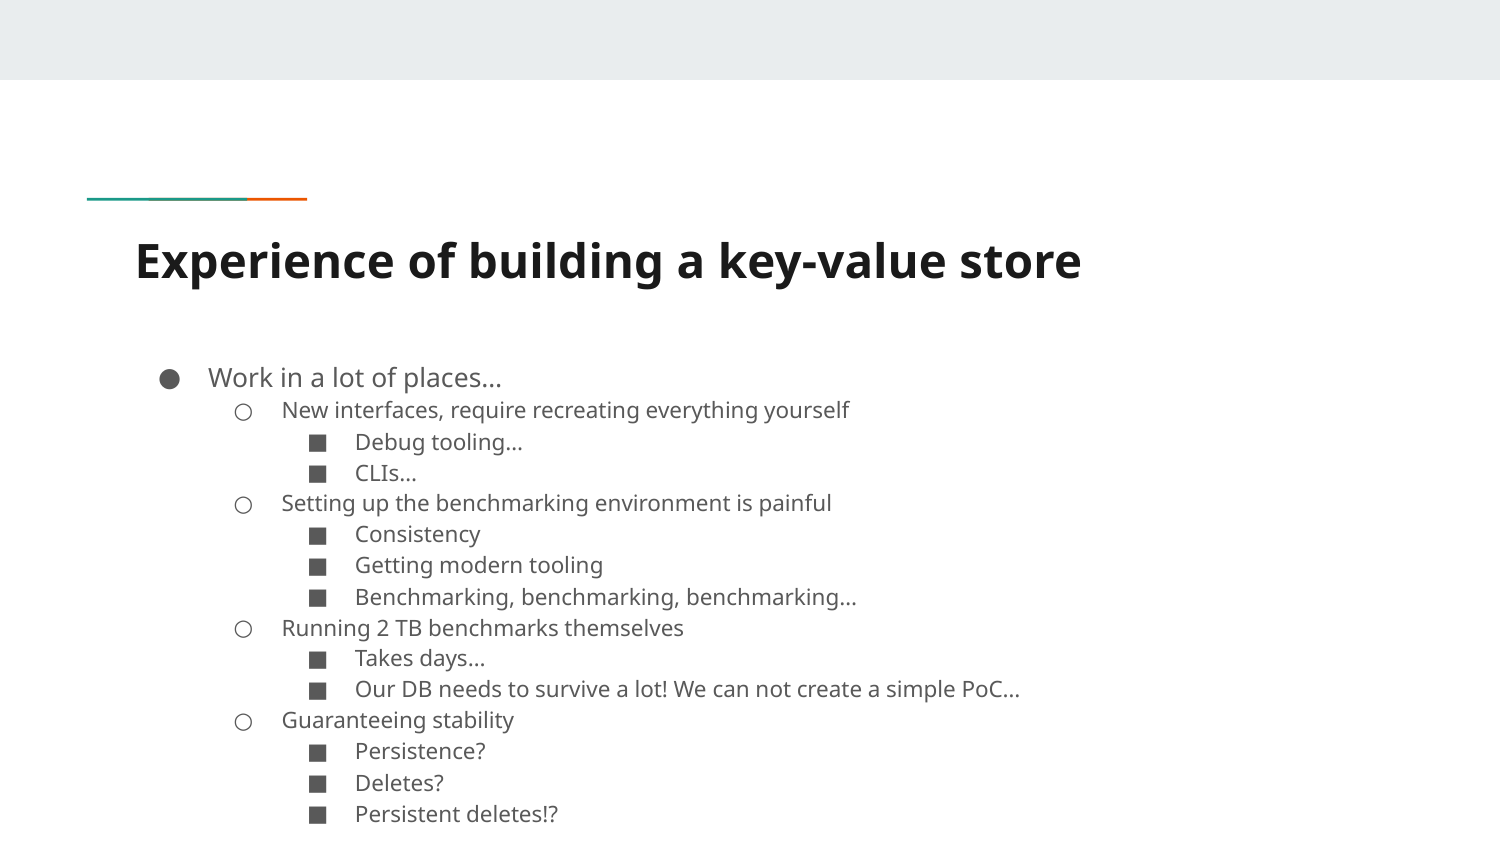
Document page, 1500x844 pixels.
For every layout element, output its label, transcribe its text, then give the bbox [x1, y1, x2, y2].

title Experience of building a key-value store [119, 216, 1381, 305]
list Work in a lot of places… New interfaces, require recreating everything yourself Debug tooling… CLIs… Setting up the benchmarking environment is painful Consistency Getting modern tooling Benchmarking, benchmarking, benchmarking… Running 2 TB benchmarks themselves Takes days… Our DB needs to survive a lot! We can not create a simple PoC… Guaranteeing stability Persistence? Deletes? Persistent deletes!? [119, 341, 1381, 844]
